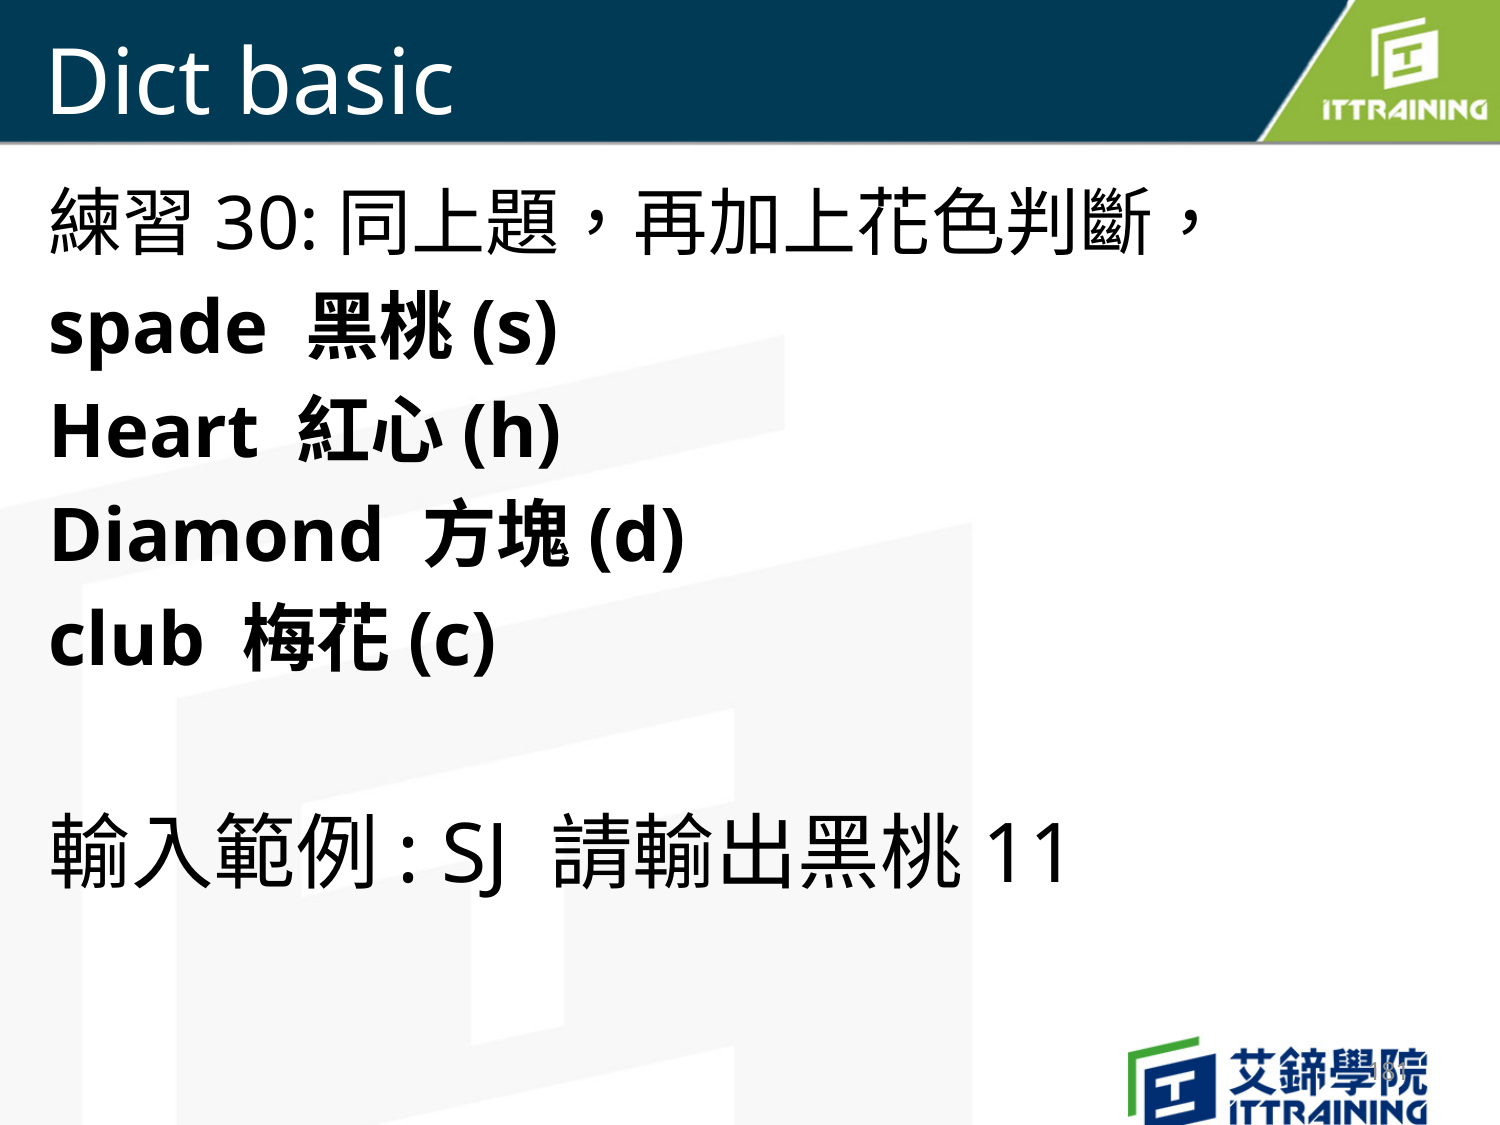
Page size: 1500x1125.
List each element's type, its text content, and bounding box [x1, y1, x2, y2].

list 練習30:同上題，再加上花色判斷， spade 黑桃(s) Heart 紅心(h) Diamond 方塊(d) club 梅花(c) 輸入範例: SJ 請輸出黑桃11 [33, 168, 1418, 911]
title Dict basic [29, 0, 1380, 172]
slide_number 181 [1074, 1042, 1425, 1103]
picture [0, 0, 1500, 1125]
